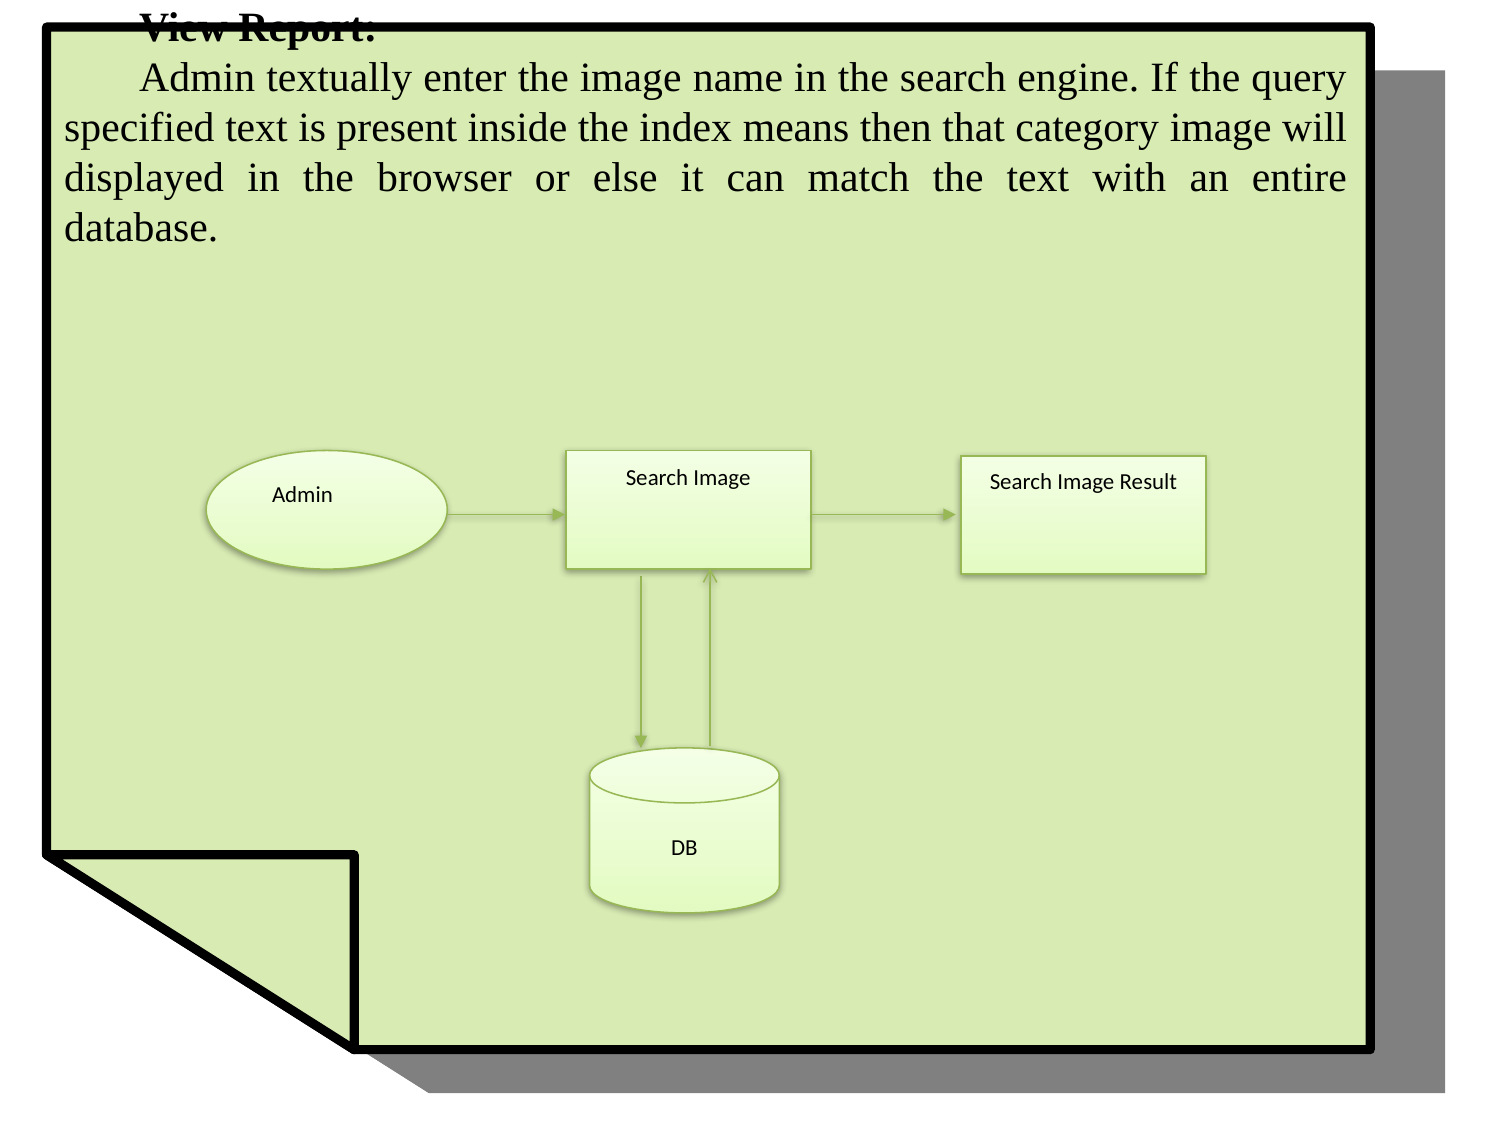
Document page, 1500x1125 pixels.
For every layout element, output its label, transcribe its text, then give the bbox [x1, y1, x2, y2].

text_box View Report: Admin textually enter the image name in the search engine. If the query specified text is present inside the index means then that category image will displayed in the browser or else it can match the text with an entire database. [49, 150, 1364, 308]
text_box [0, 74, 1500, 150]
text_box View Report: Admin textually enter the image name in the search engine. If the query specified text is present inside the index means then that category image will displayed in the browser or else it can match the text with an entire database. [49, 0, 1364, 74]
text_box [205, 450, 1207, 914]
